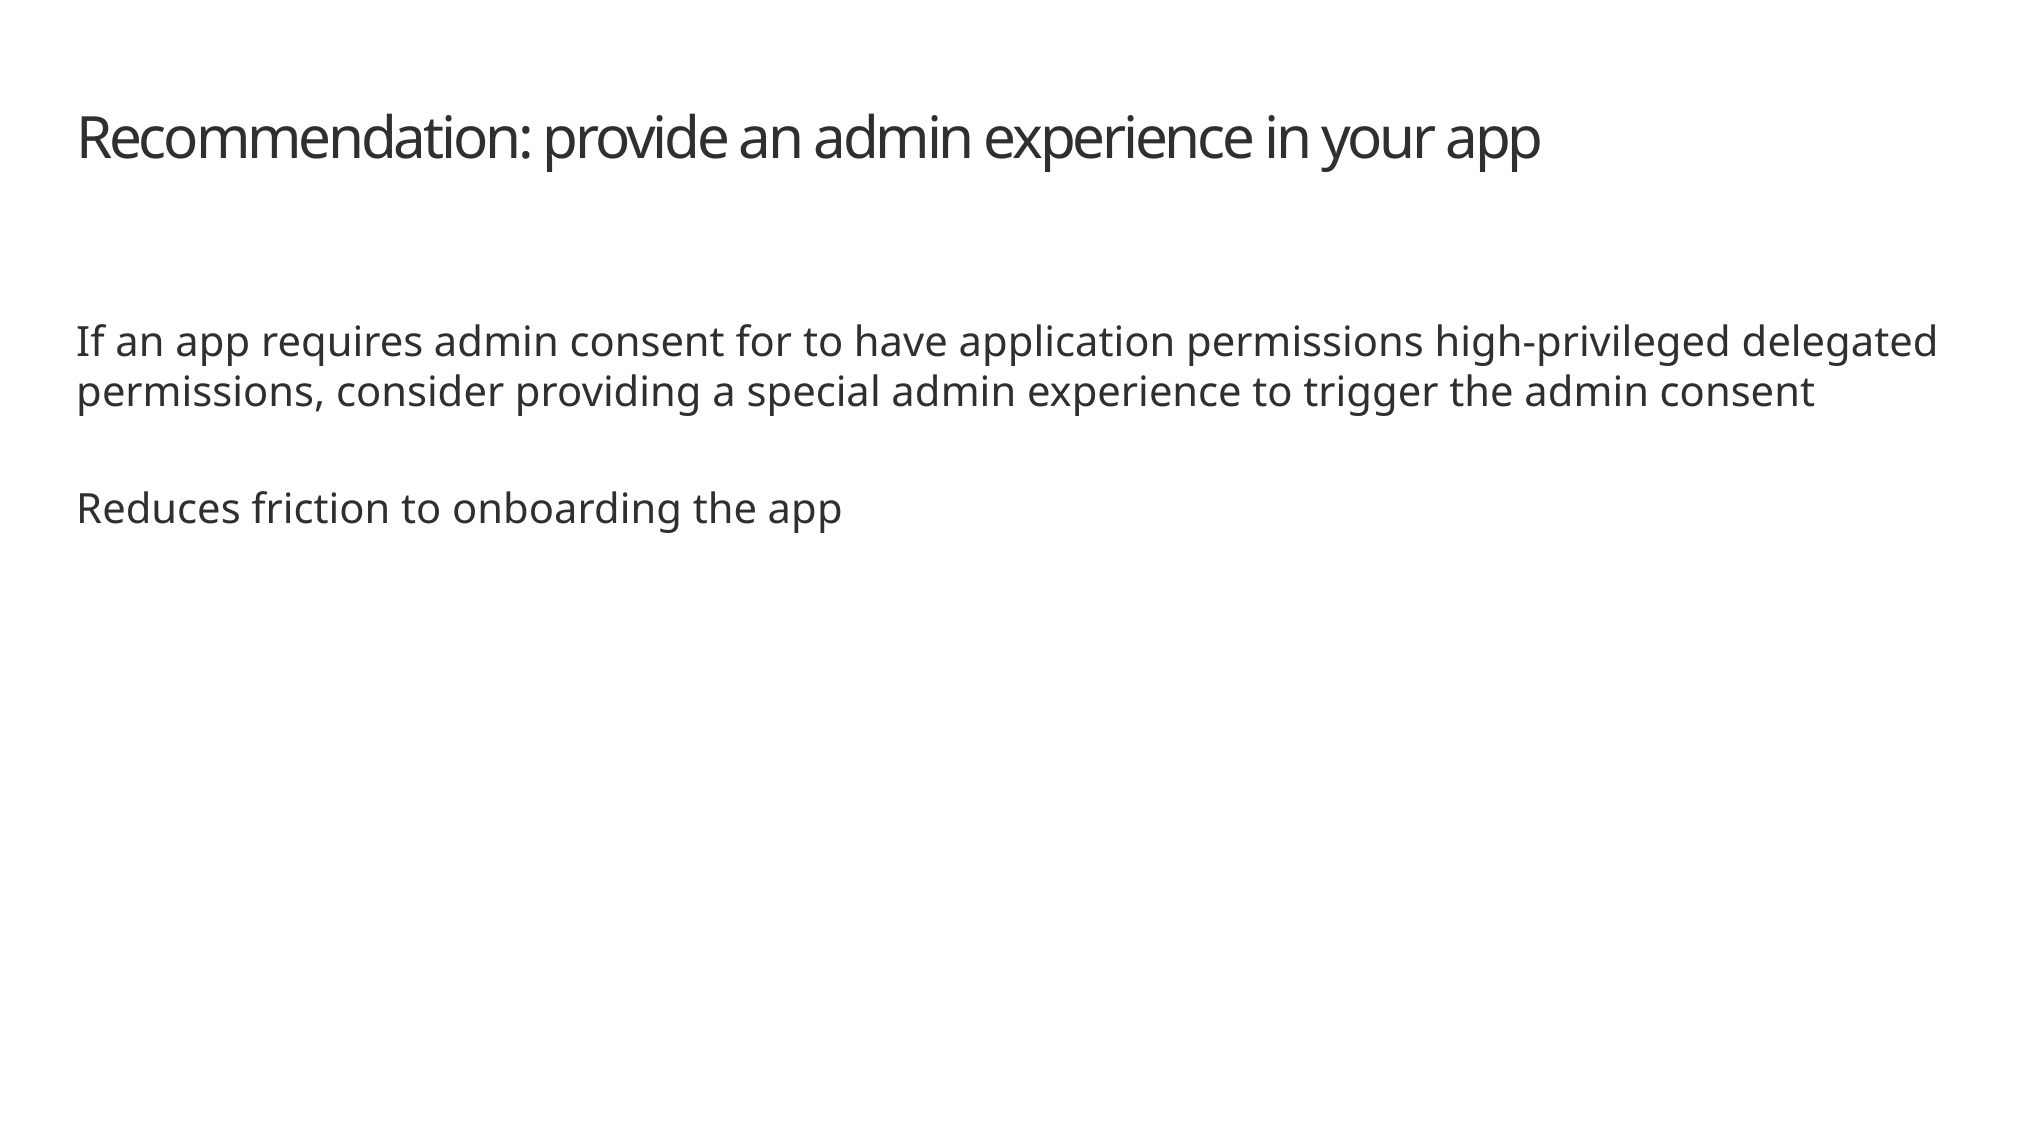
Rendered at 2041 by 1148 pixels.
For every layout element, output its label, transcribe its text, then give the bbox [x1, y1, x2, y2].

title Recommendation: provide an admin experience in your app [76, 103, 1969, 172]
list If an app requires admin consent for to have application permissions high-privileged delegated permissions, consider providing a special admin experience to trigger the admin consent Reduces friction to onboarding the app [76, 314, 1969, 538]
